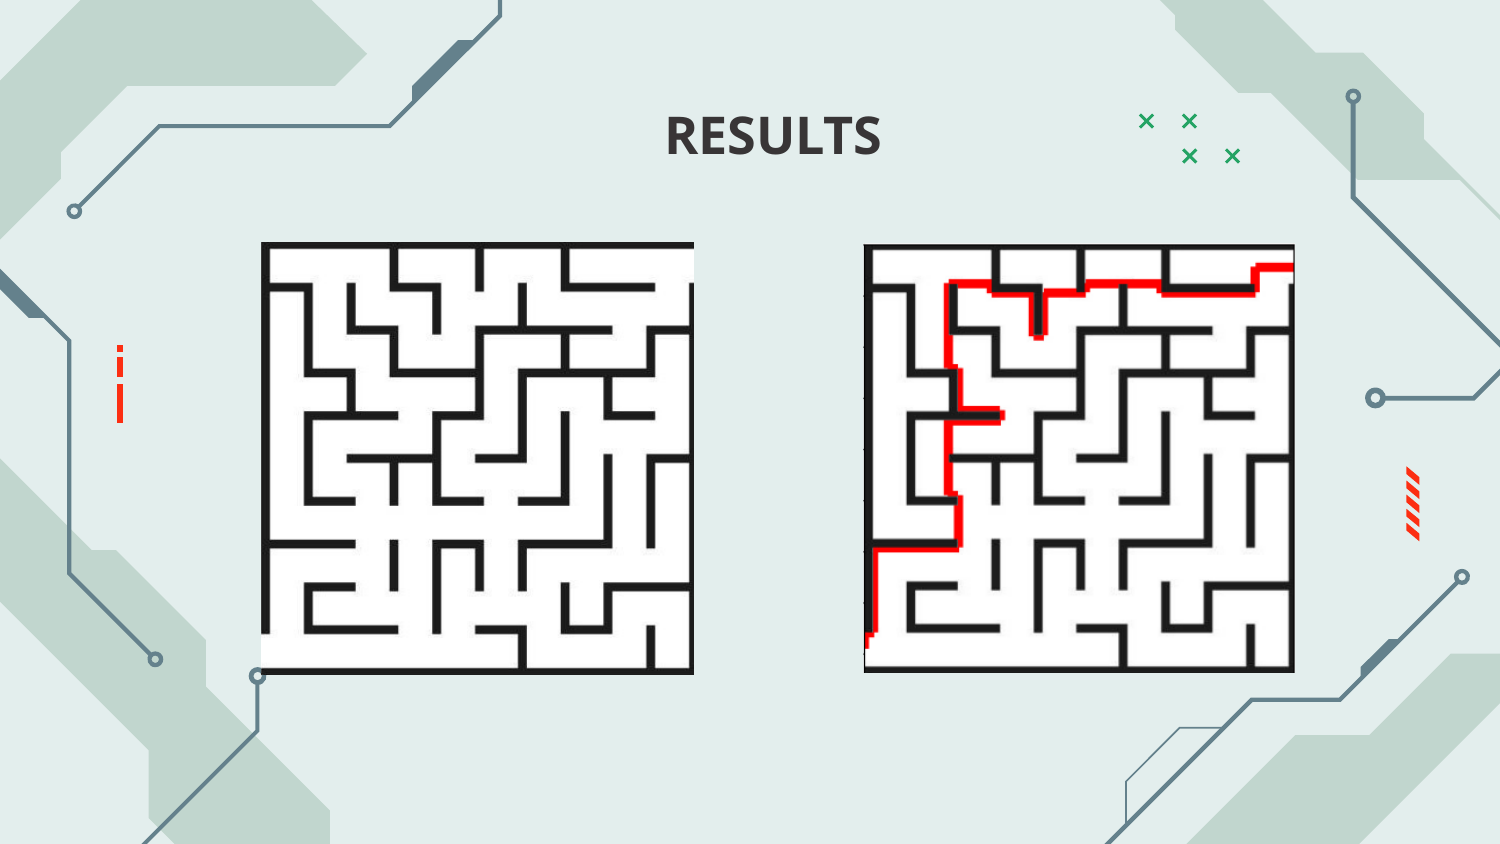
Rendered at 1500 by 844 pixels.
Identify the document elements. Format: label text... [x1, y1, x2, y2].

picture [261, 242, 694, 675]
text_box RESULTS [501, 87, 1046, 180]
picture [863, 243, 1296, 674]
